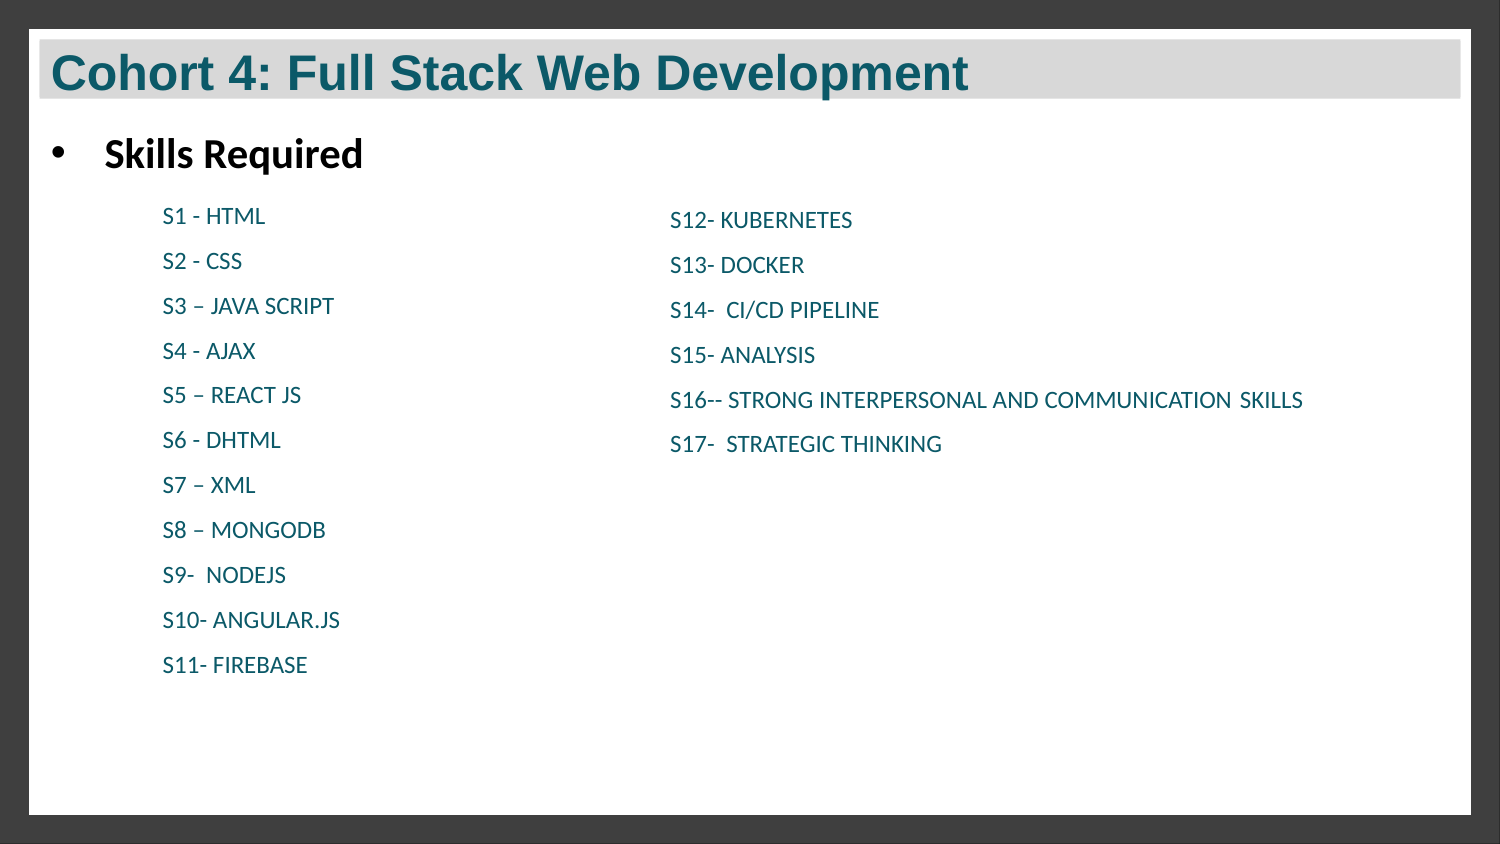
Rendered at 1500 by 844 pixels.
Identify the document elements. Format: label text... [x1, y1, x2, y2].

text_box Cohort 4: Full Stack Web Development [39, 41, 1461, 99]
text_box [0, 0, 1500, 844]
text_box Skills Required [39, 125, 1334, 184]
text_box S12- KUBERNETES S13- DOCKER S14- CI/CD PIPELINE S15- ANALYSIS S16-- STRONG INTERPERSONAL AND COMMUNICATION SKILLS S17- STRATEGIC THINKING [658, 183, 1409, 464]
text_box [39, 99, 1461, 805]
text_box S1 - HTML S2 - CSS S3 – JAVA SCRIPT S4 - AJAX S5 – REACT JS S6 - DHTML S7 – XML S8 – MONGODB S9- NODEJS S10- ANGULAR.JS S11- FIREBASE [151, 184, 902, 844]
